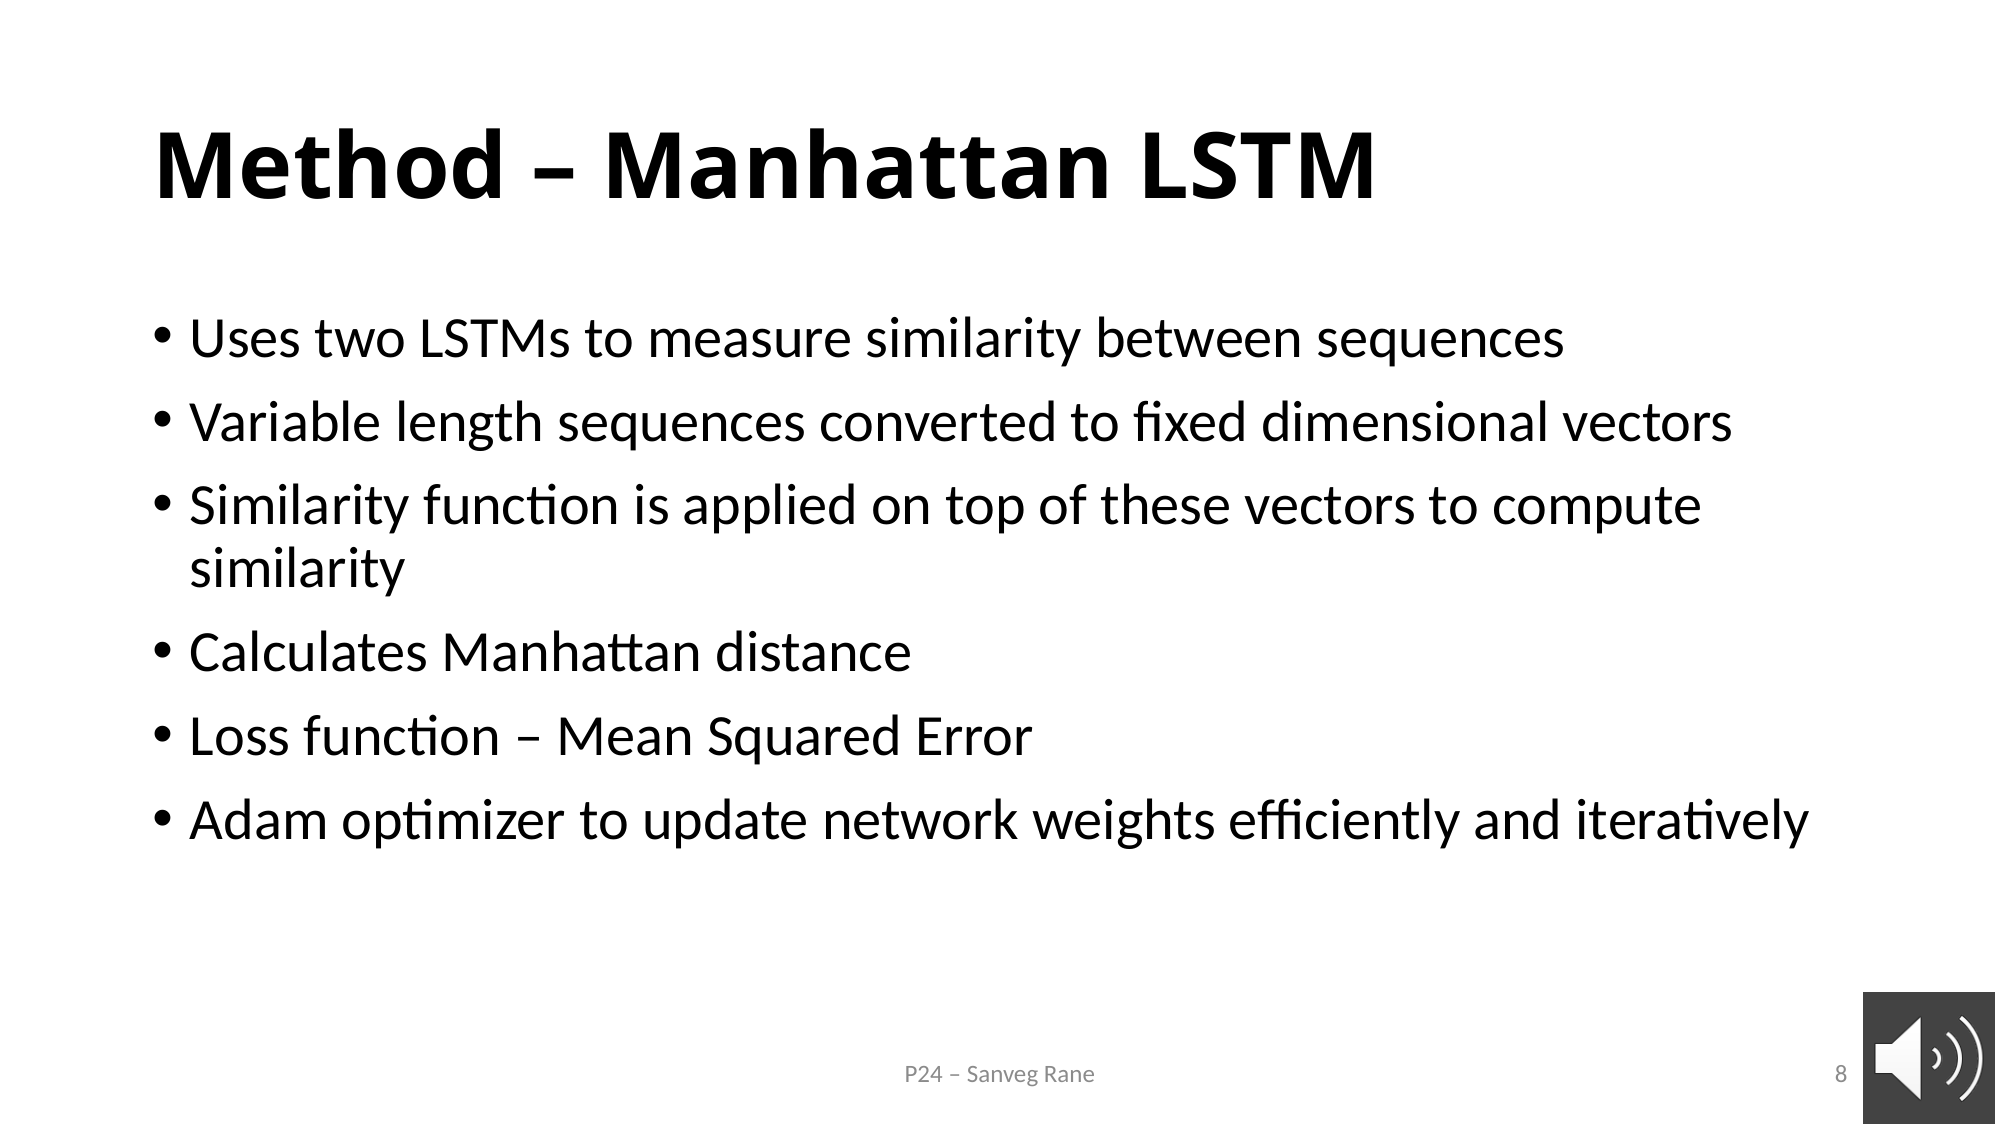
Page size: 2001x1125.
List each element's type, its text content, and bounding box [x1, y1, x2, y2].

title Method – Manhattan LSTM [137, 59, 1863, 278]
slide_number 8 [1412, 1042, 1862, 1103]
list Uses two LSTMs to measure similarity between sequences Variable length sequences converted to fixed dimensional vectors Similarity function is applied on top of these vectors to compute similarity Calculates Manhattan distance Loss function – Mean Squared Error Adam optimizer to update network weights efficiently and iteratively [137, 299, 1863, 1014]
footer P24 – Sanveg Rane [662, 1042, 1338, 1103]
picture [1862, 991, 1996, 1125]
